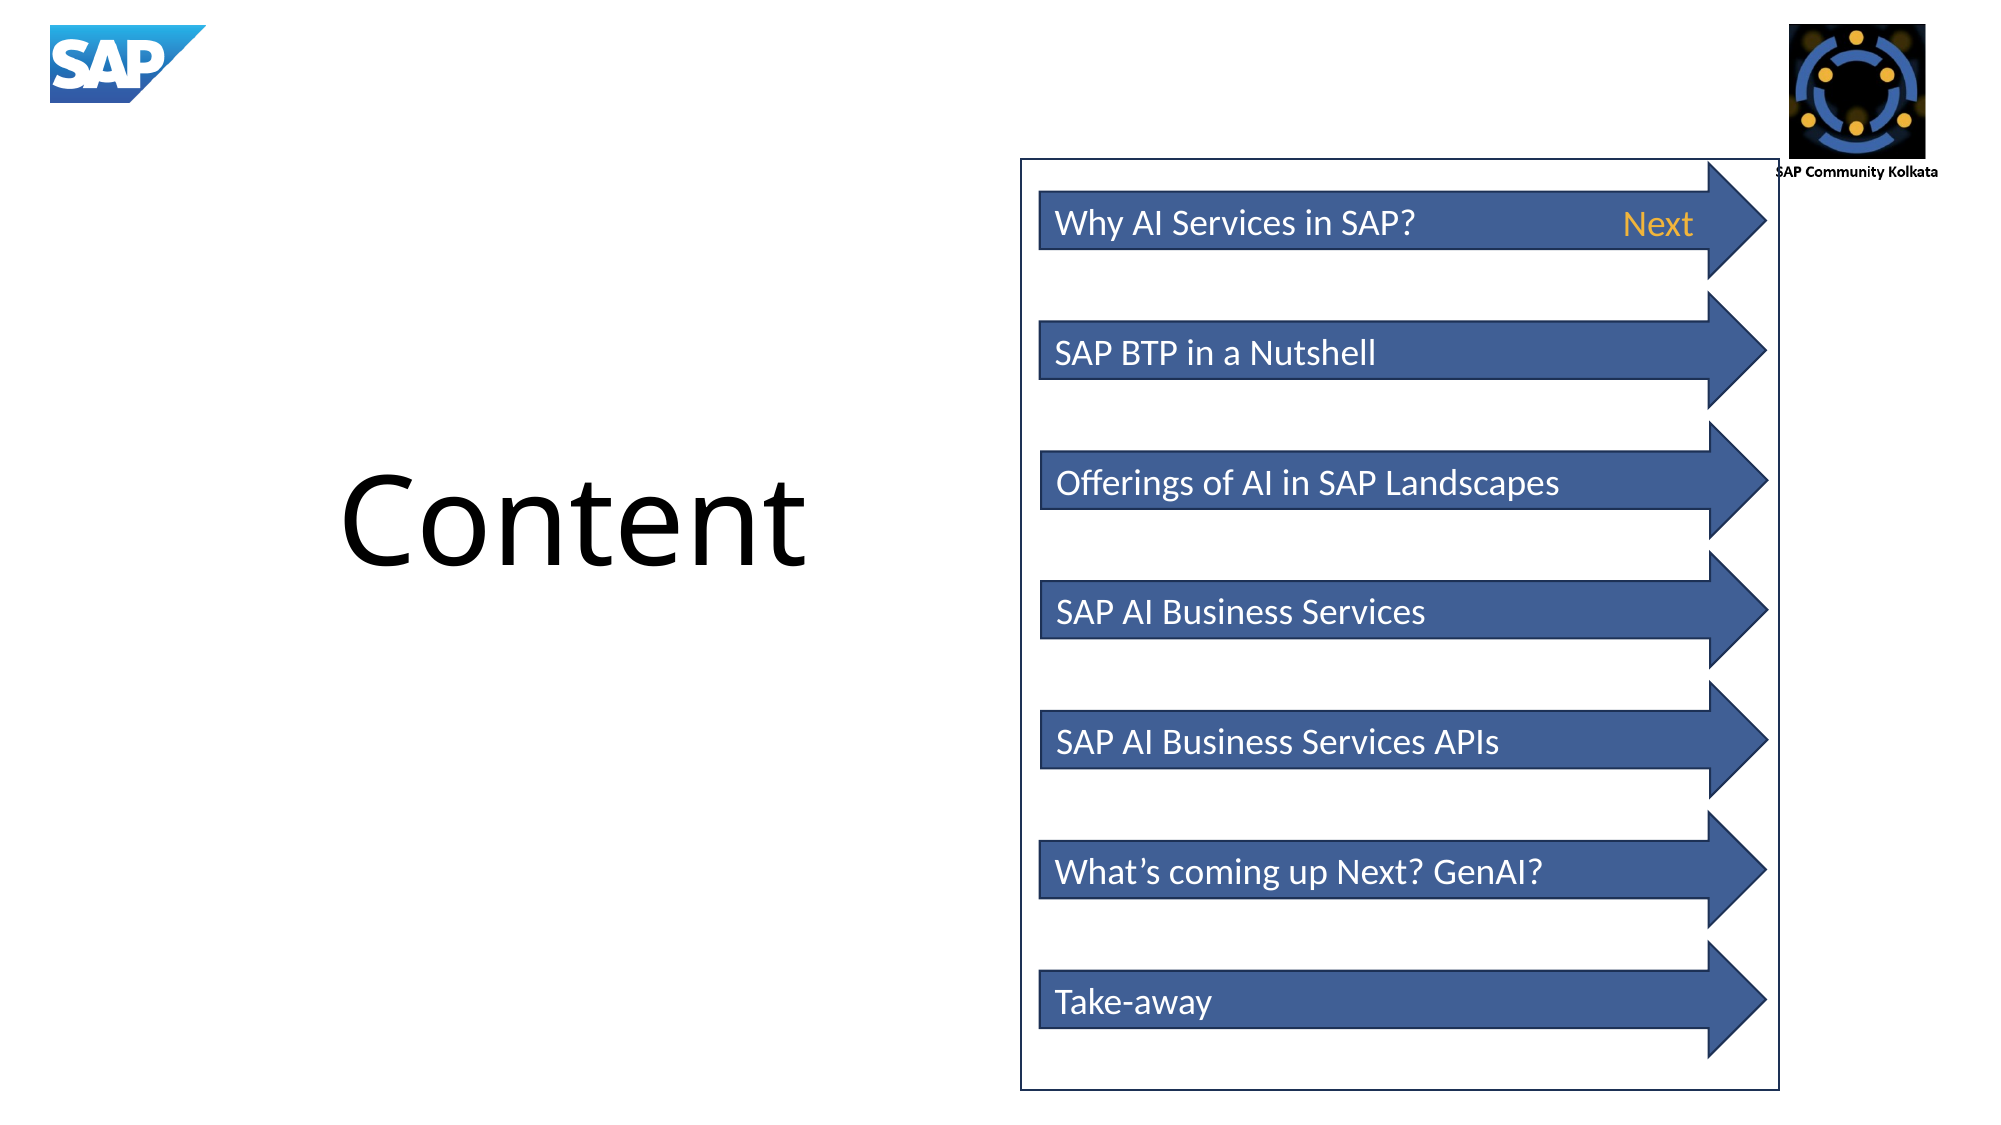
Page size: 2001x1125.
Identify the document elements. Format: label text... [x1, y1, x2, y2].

text_box SAP AI Business Services APIs [1040, 679, 1769, 800]
picture [50, 25, 206, 103]
title Content [50, 329, 1020, 722]
text_box Next [1608, 191, 1722, 252]
text_box SAP AI Business Services [1040, 549, 1769, 670]
text_box [1020, 158, 1780, 1091]
picture [1765, 16, 1950, 188]
text_box Take-away [1038, 939, 1768, 1060]
text_box What’s coming up Next? GenAI? [1038, 809, 1768, 930]
text_box Offerings of AI in SAP Landscapes [1040, 420, 1769, 541]
text_box Why AI Services in SAP? [1038, 160, 1768, 281]
text_box SAP BTP in a Nutshell [1038, 290, 1768, 411]
